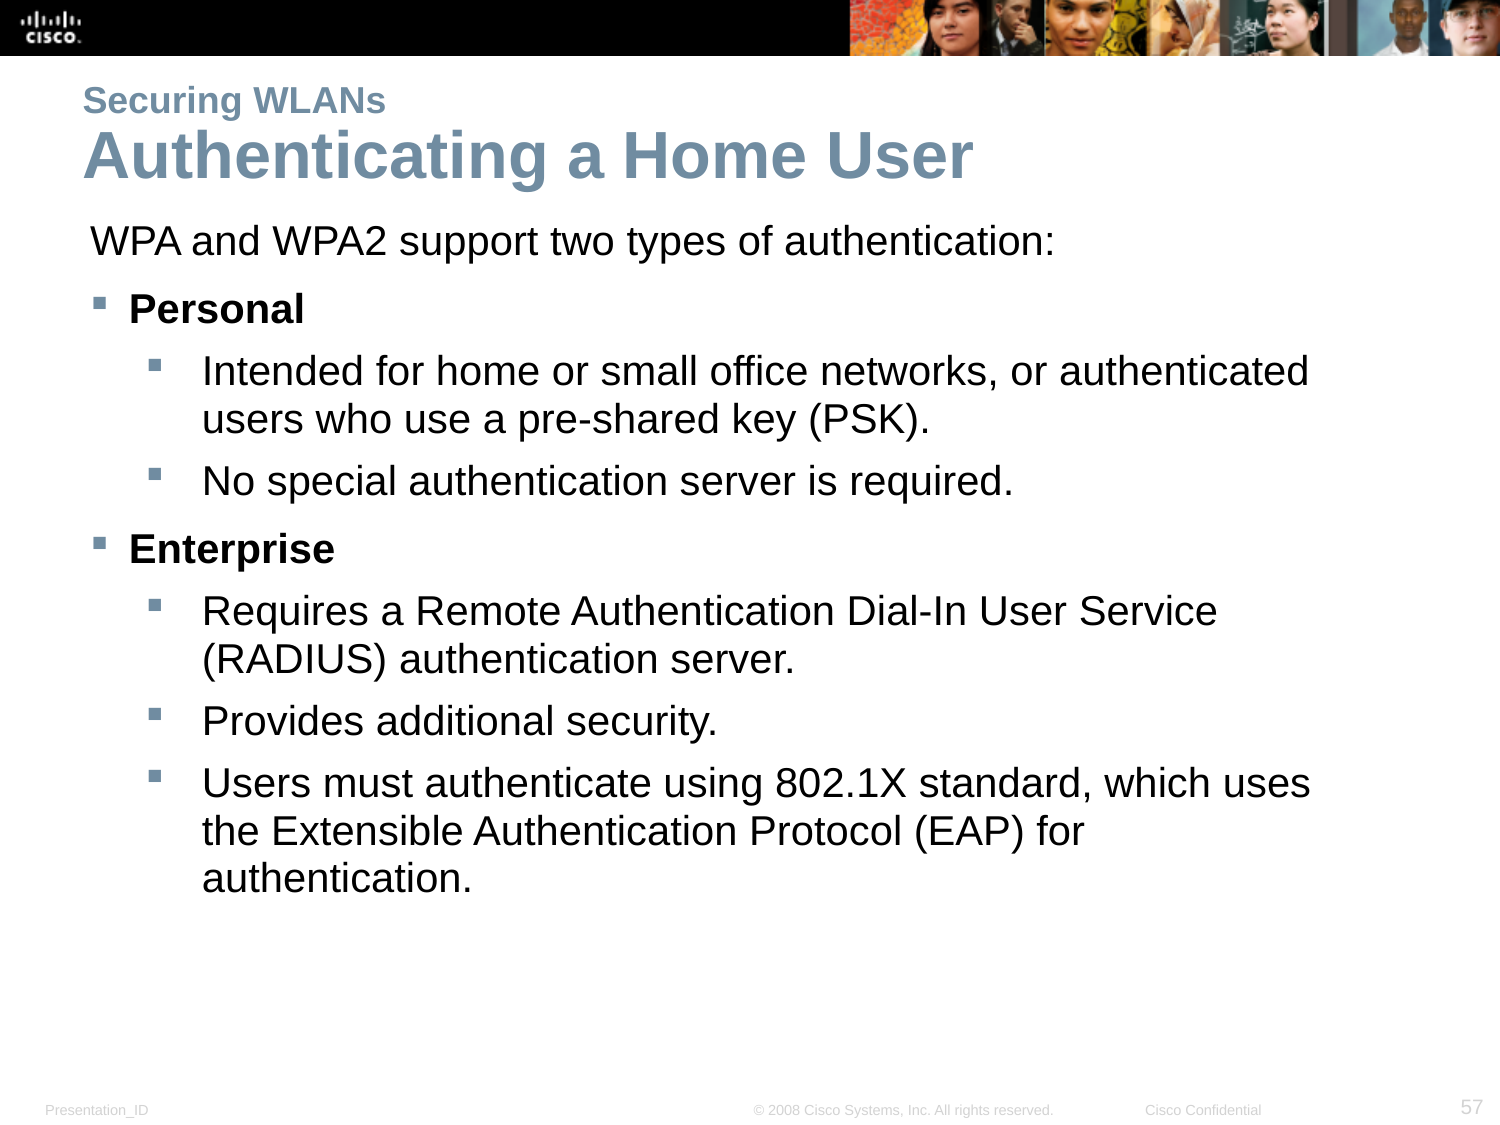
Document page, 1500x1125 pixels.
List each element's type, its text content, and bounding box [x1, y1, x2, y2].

list WPA and WPA2 support two types of authentication: Personal Intended for home or small office networks, or authenticated users who use a pre-shared key (PSK). No special authentication server is required. Enterprise Requires a Remote Authentication Dial-In User Service (RADIUS) authentication server. Provides additional security. Users must authenticate using 802.1X standard, which uses the Extensible Authentication Protocol (EAP) for authentication. [76, 210, 1369, 1028]
title Securing WLANs Authenticating a Home User [68, 66, 1482, 201]
picture [0, 0, 1500, 56]
